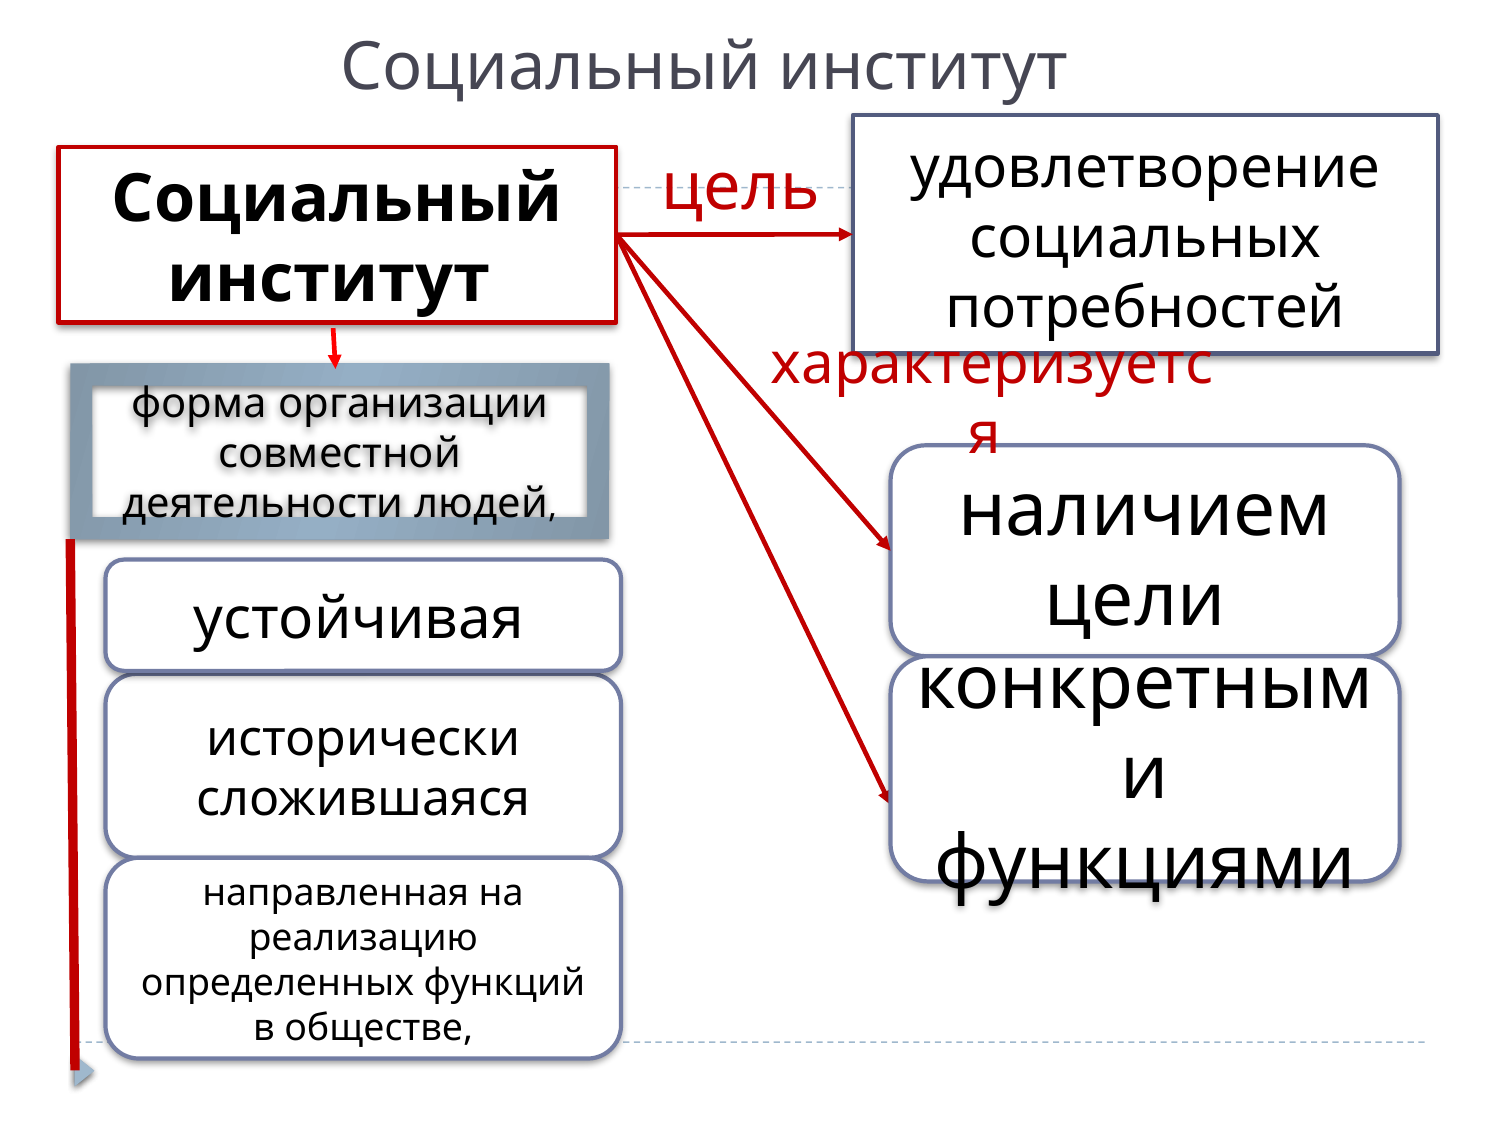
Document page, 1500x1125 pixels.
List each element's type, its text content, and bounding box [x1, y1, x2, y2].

text_box характеризуется [898, 344, 1230, 447]
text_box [332, 327, 336, 370]
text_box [616, 234, 891, 551]
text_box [70, 538, 76, 1071]
text_box удовлетворение социальных потребностей [851, 113, 1440, 356]
text_box цель [616, 145, 865, 221]
text_box направленная на реализацию определенных функций в обществе, [103, 855, 624, 1061]
text_box конкретными функциями [888, 654, 1402, 884]
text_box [616, 562, 891, 805]
text_box Социальный институт [56, 145, 618, 325]
text_box наличием цели [897, 443, 1402, 656]
title Социальный институт [29, 1, 1380, 111]
text_box исторически сложившаяся [103, 679, 624, 858]
text_box устойчивая [103, 557, 610, 673]
text_box форма организации совместной деятельности людей, [70, 363, 609, 540]
